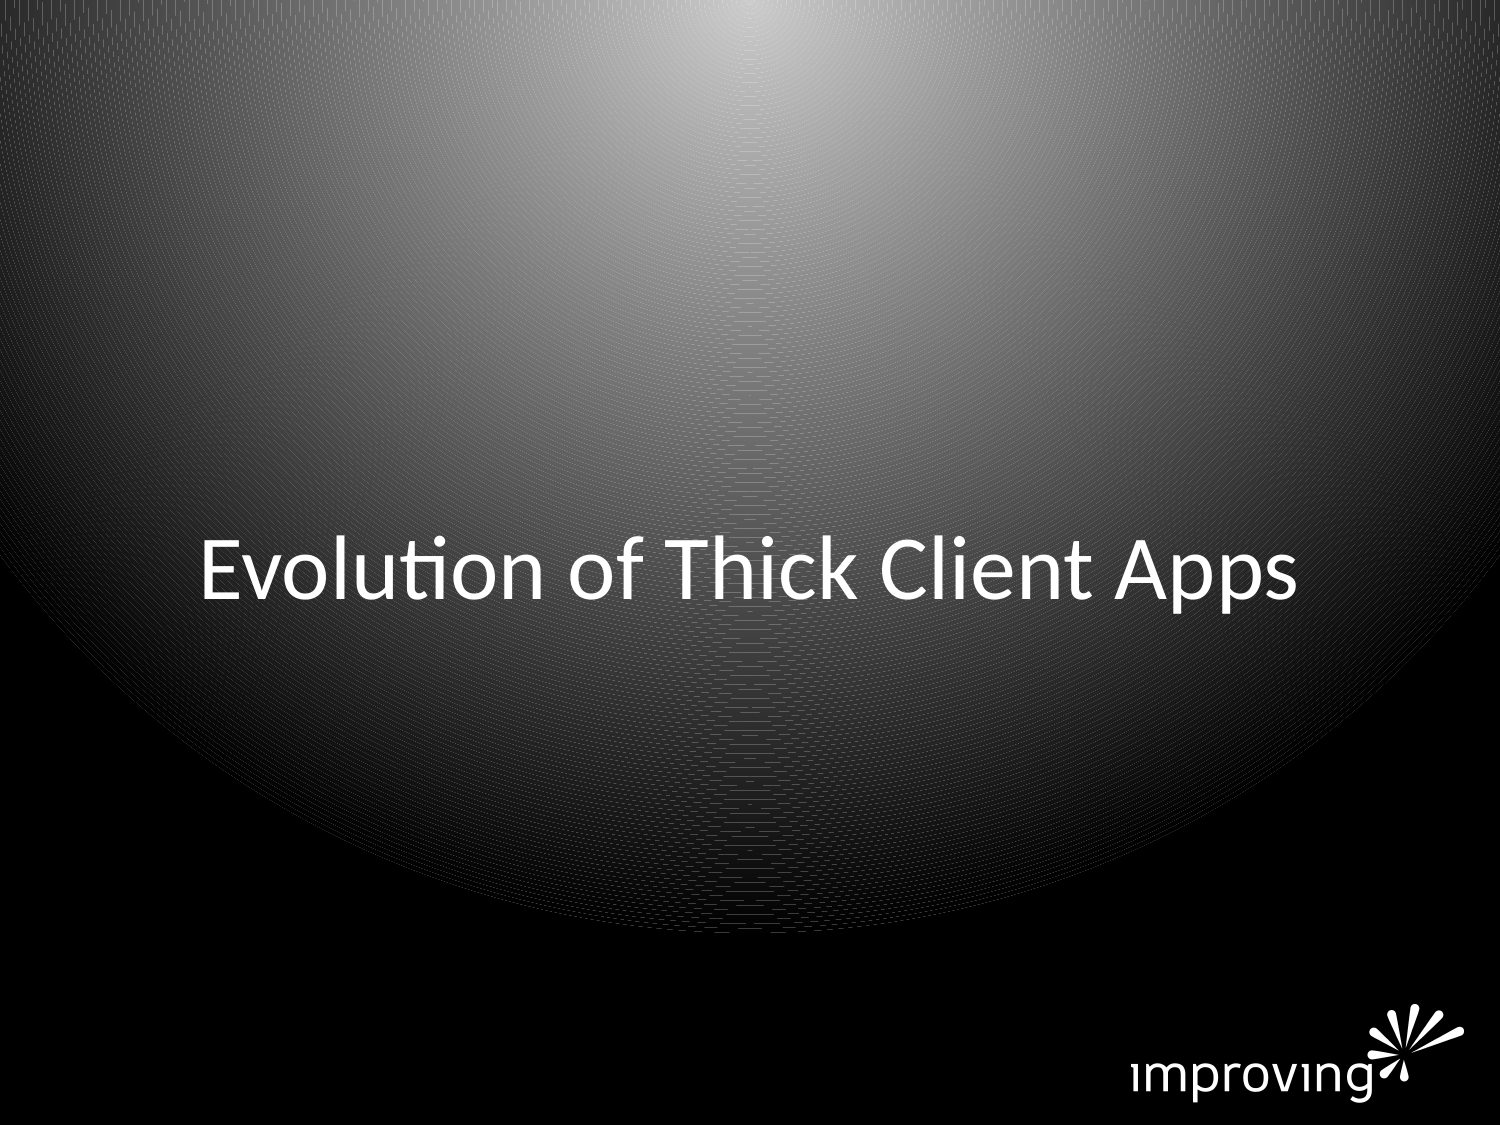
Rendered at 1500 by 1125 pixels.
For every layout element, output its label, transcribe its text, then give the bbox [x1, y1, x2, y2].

picture [1131, 1004, 1464, 1109]
title Evolution of Thick Client Apps [75, 468, 1425, 657]
